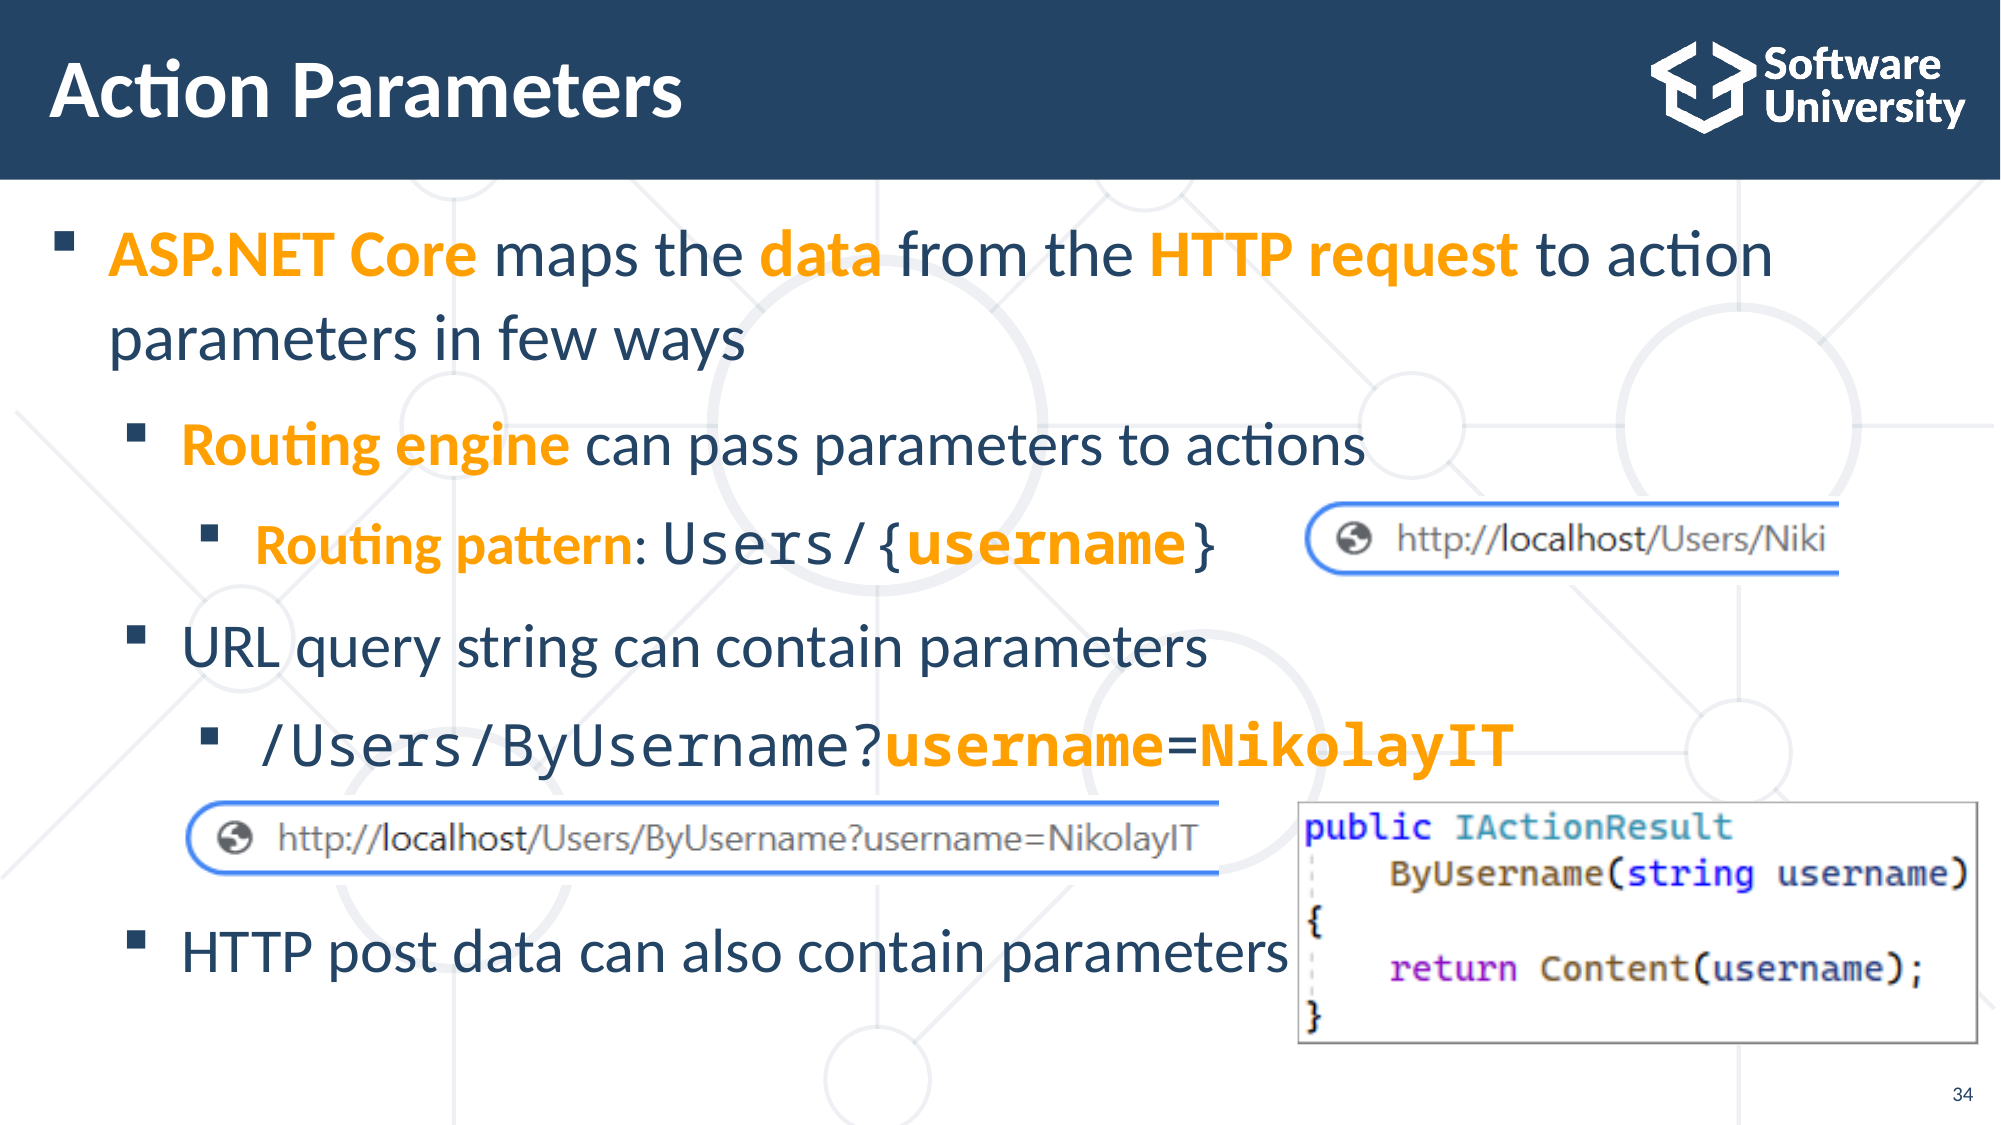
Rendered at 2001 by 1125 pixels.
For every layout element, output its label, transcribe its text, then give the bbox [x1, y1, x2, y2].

picture [1297, 800, 1979, 1045]
list ASP.NET Core maps the data from the HTTP request to action parameters in few ways Routing engine can pass parameters to actions Routing pattern: Users/{username} URL query string can contain parameters /Users/ByUsername?username=NikolayIT HTTP post data can also contain parameters [31, 200, 1963, 1094]
picture [1651, 41, 1966, 134]
slide_number 34 [1928, 1067, 1989, 1114]
title Action Parameters [31, 16, 1638, 153]
picture [1298, 495, 1839, 586]
picture [184, 794, 1219, 885]
